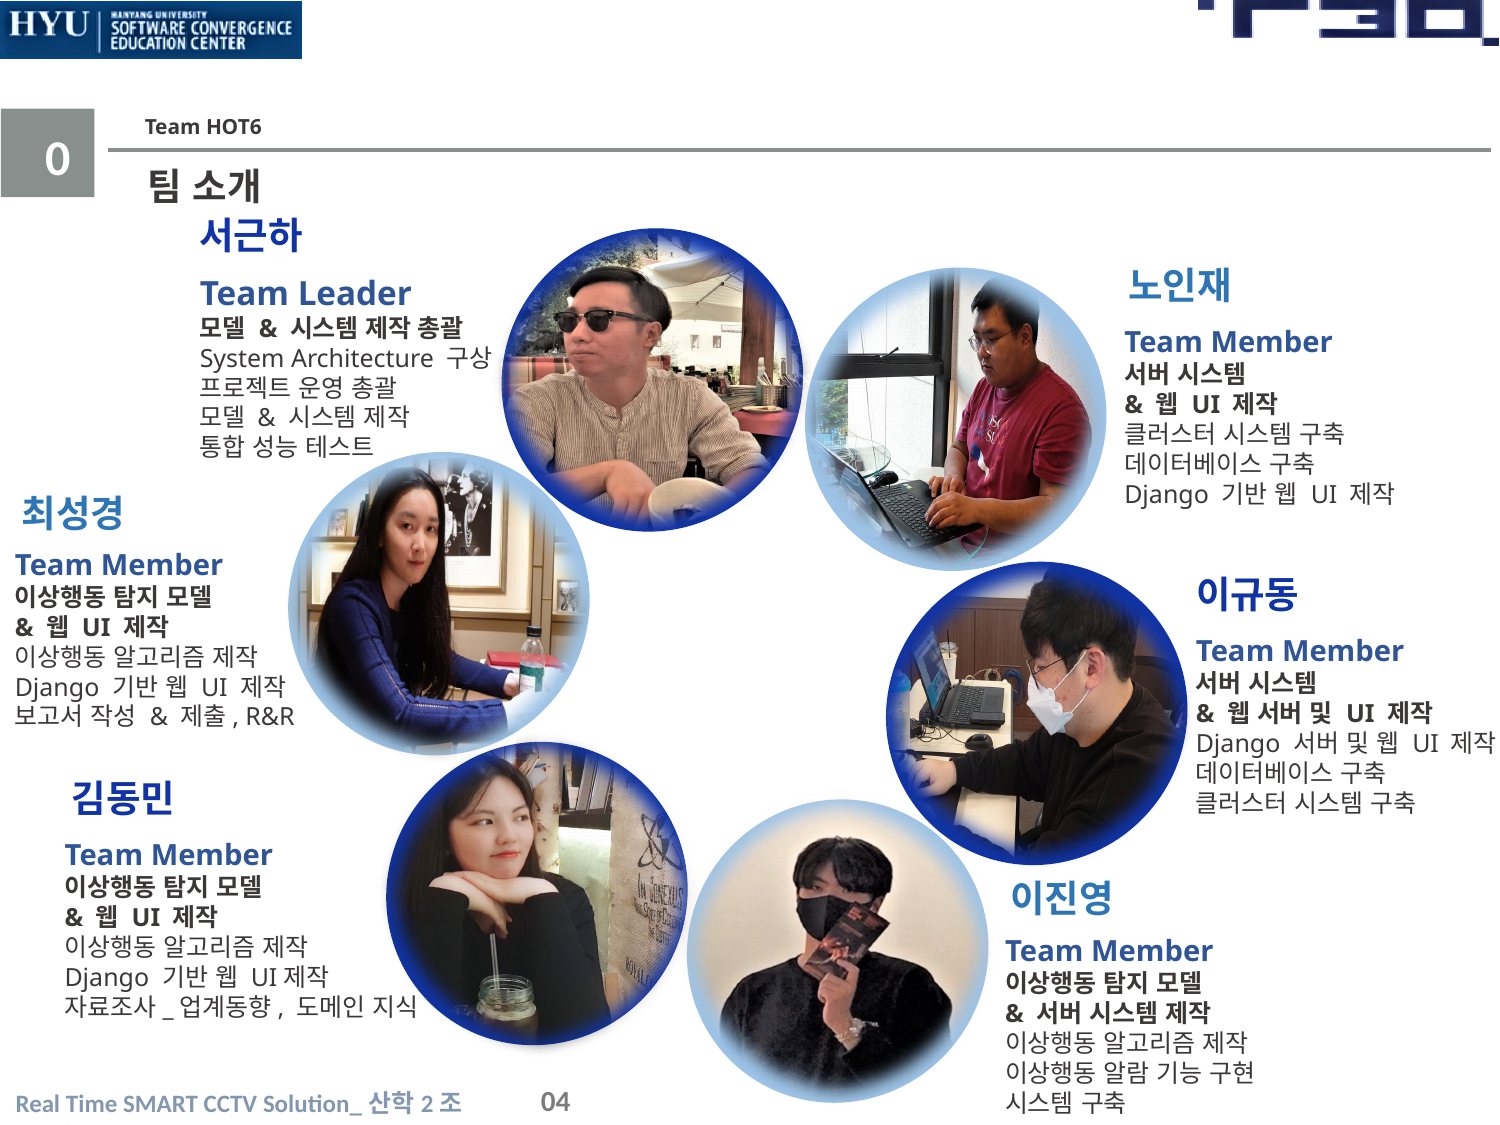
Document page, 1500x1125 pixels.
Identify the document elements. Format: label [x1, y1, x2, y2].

text_box [0, 0, 1500, 1125]
